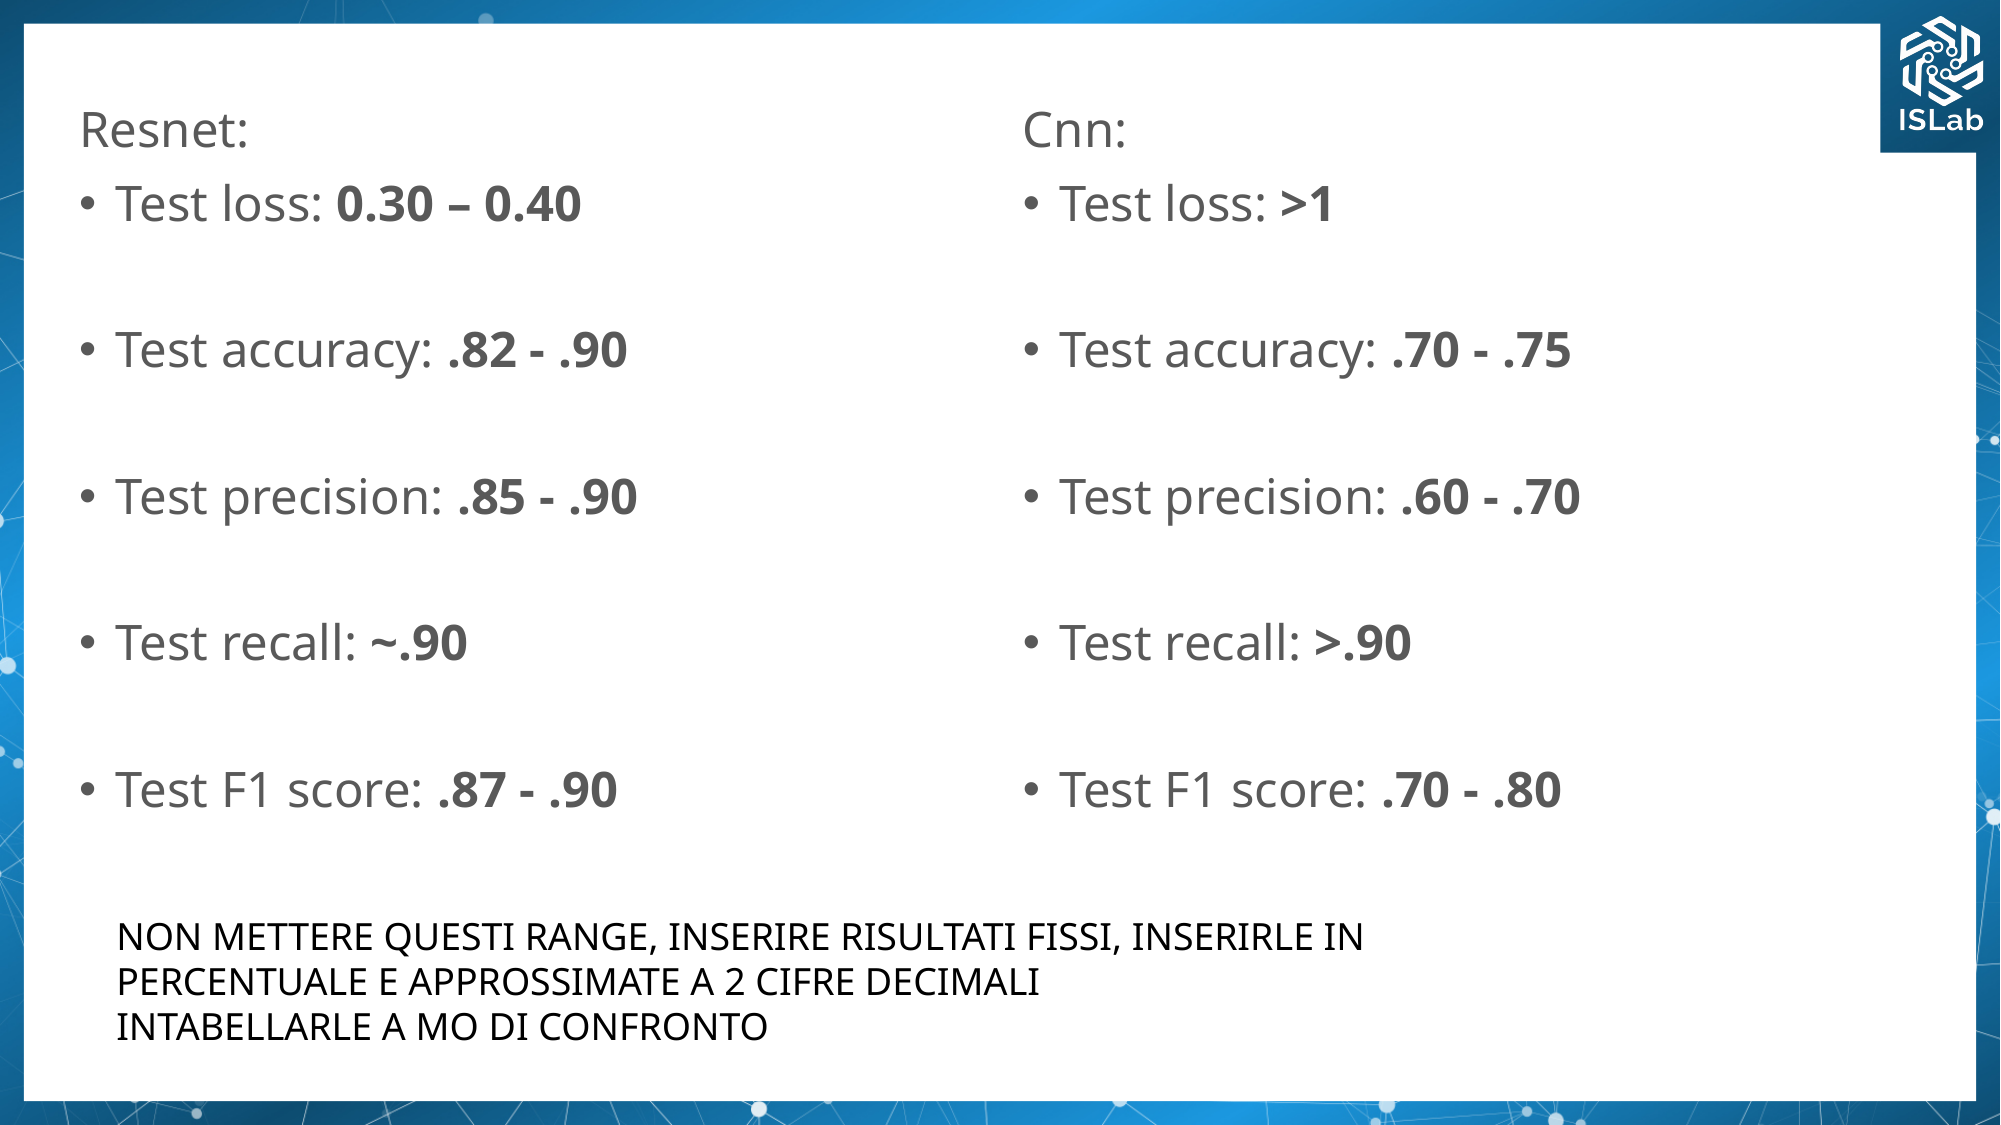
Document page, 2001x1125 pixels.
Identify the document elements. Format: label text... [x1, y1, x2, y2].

text_box NON METTERE QUESTI RANGE, INSERIRE RISULTATI FISSI, INSERIRLE IN PERCENTUALE E APPROSSIMATE A 2 CIFRE DECIMALI INTABELLARLE A MO DI CONFRONTO [101, 905, 1436, 1056]
picture [0, 0, 2000, 1125]
list Resnet: Test loss: 0.30 – 0.40 Test accuracy: .82 - .90 Test precision: .85 - .90 Test recall: ~.90 Test F1 score: .87 - .90 [64, 98, 982, 829]
list Cnn: Test loss: >1 Test accuracy: .70 - .75 Test precision: .60 - .70 Test recall: >.90 Test F1 score: .70 - .80 [1007, 98, 1919, 829]
